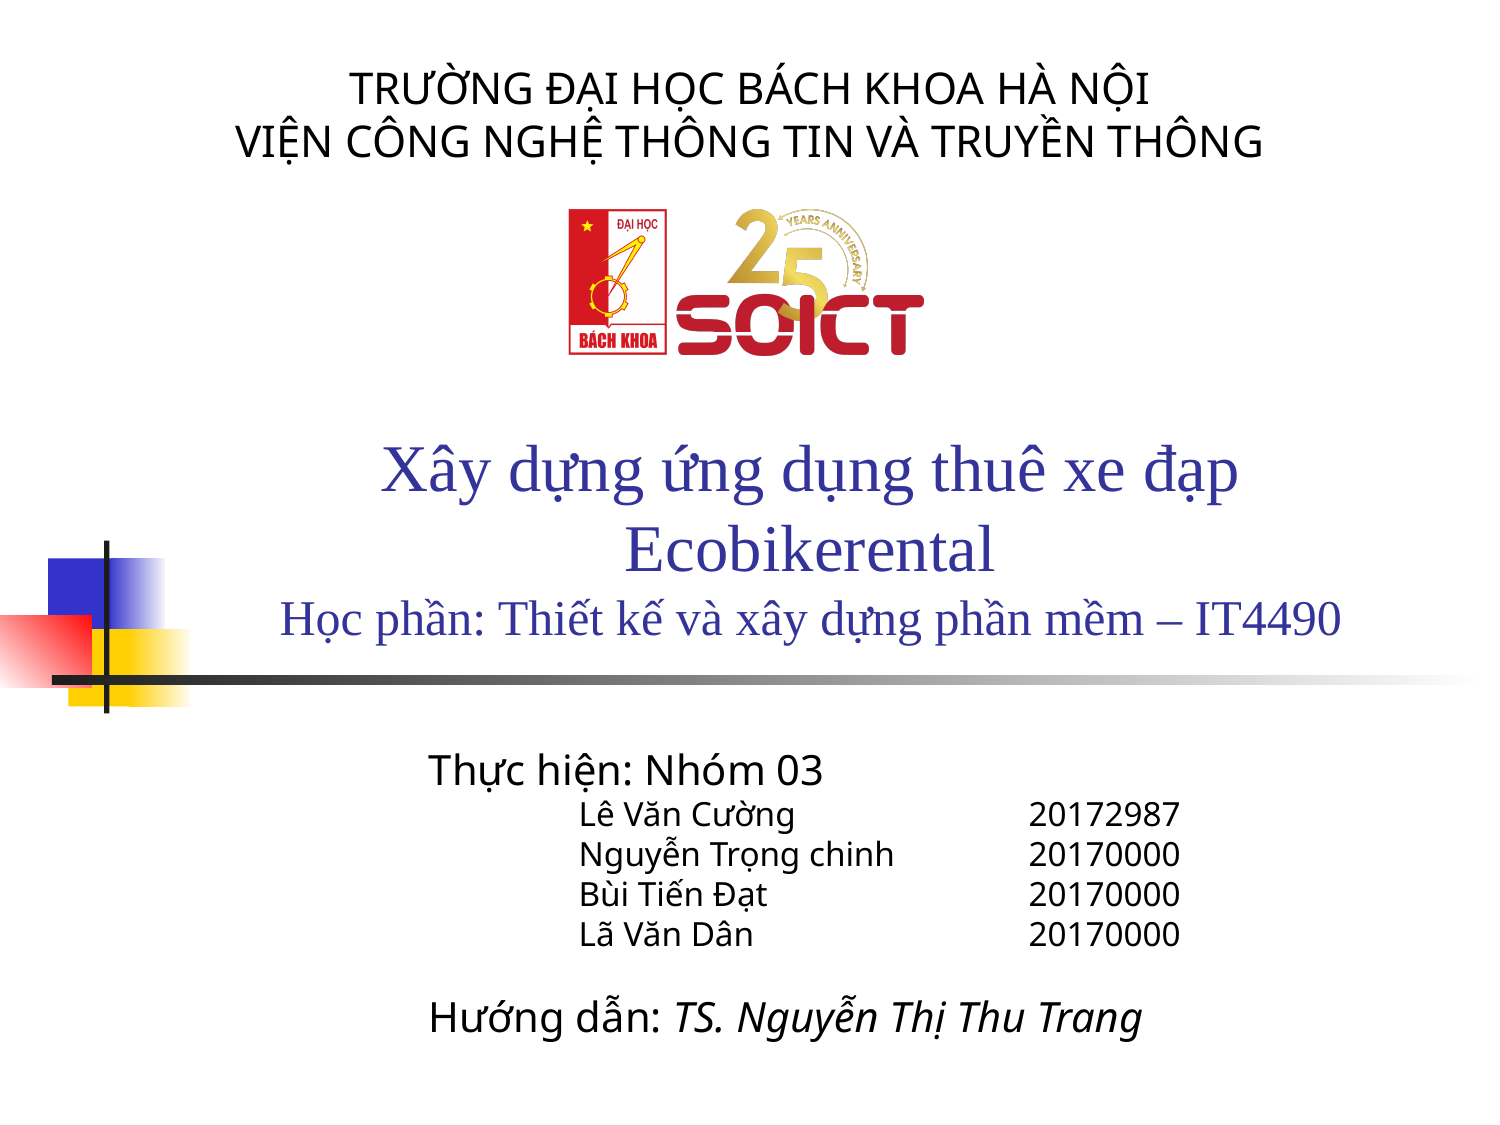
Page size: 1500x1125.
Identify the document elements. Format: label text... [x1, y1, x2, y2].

text_box TRƯỜNG ĐẠI HỌC BÁCH KHOA HÀ NỘI VIỆN CÔNG NGHỆ THÔNG TIN VÀ TRUYỀN THÔNG [103, 68, 1397, 172]
text_box Thực hiện: Nhóm 03 Lê Văn Cường 20172987 Nguyễn Trọng chinh 20170000 Bùi Tiến Đạt 20170000 Lã Văn Dân 20170000 Hướng dẫn: TS. Nguyễn Thị Thu Trang [413, 736, 1345, 1048]
title Xây dựng ứng dụng thuê xe đạp Ecobikerental Học phần: Thiết kế và xây dựng phần mềm – IT4490 [173, 472, 1449, 653]
picture [563, 204, 937, 356]
